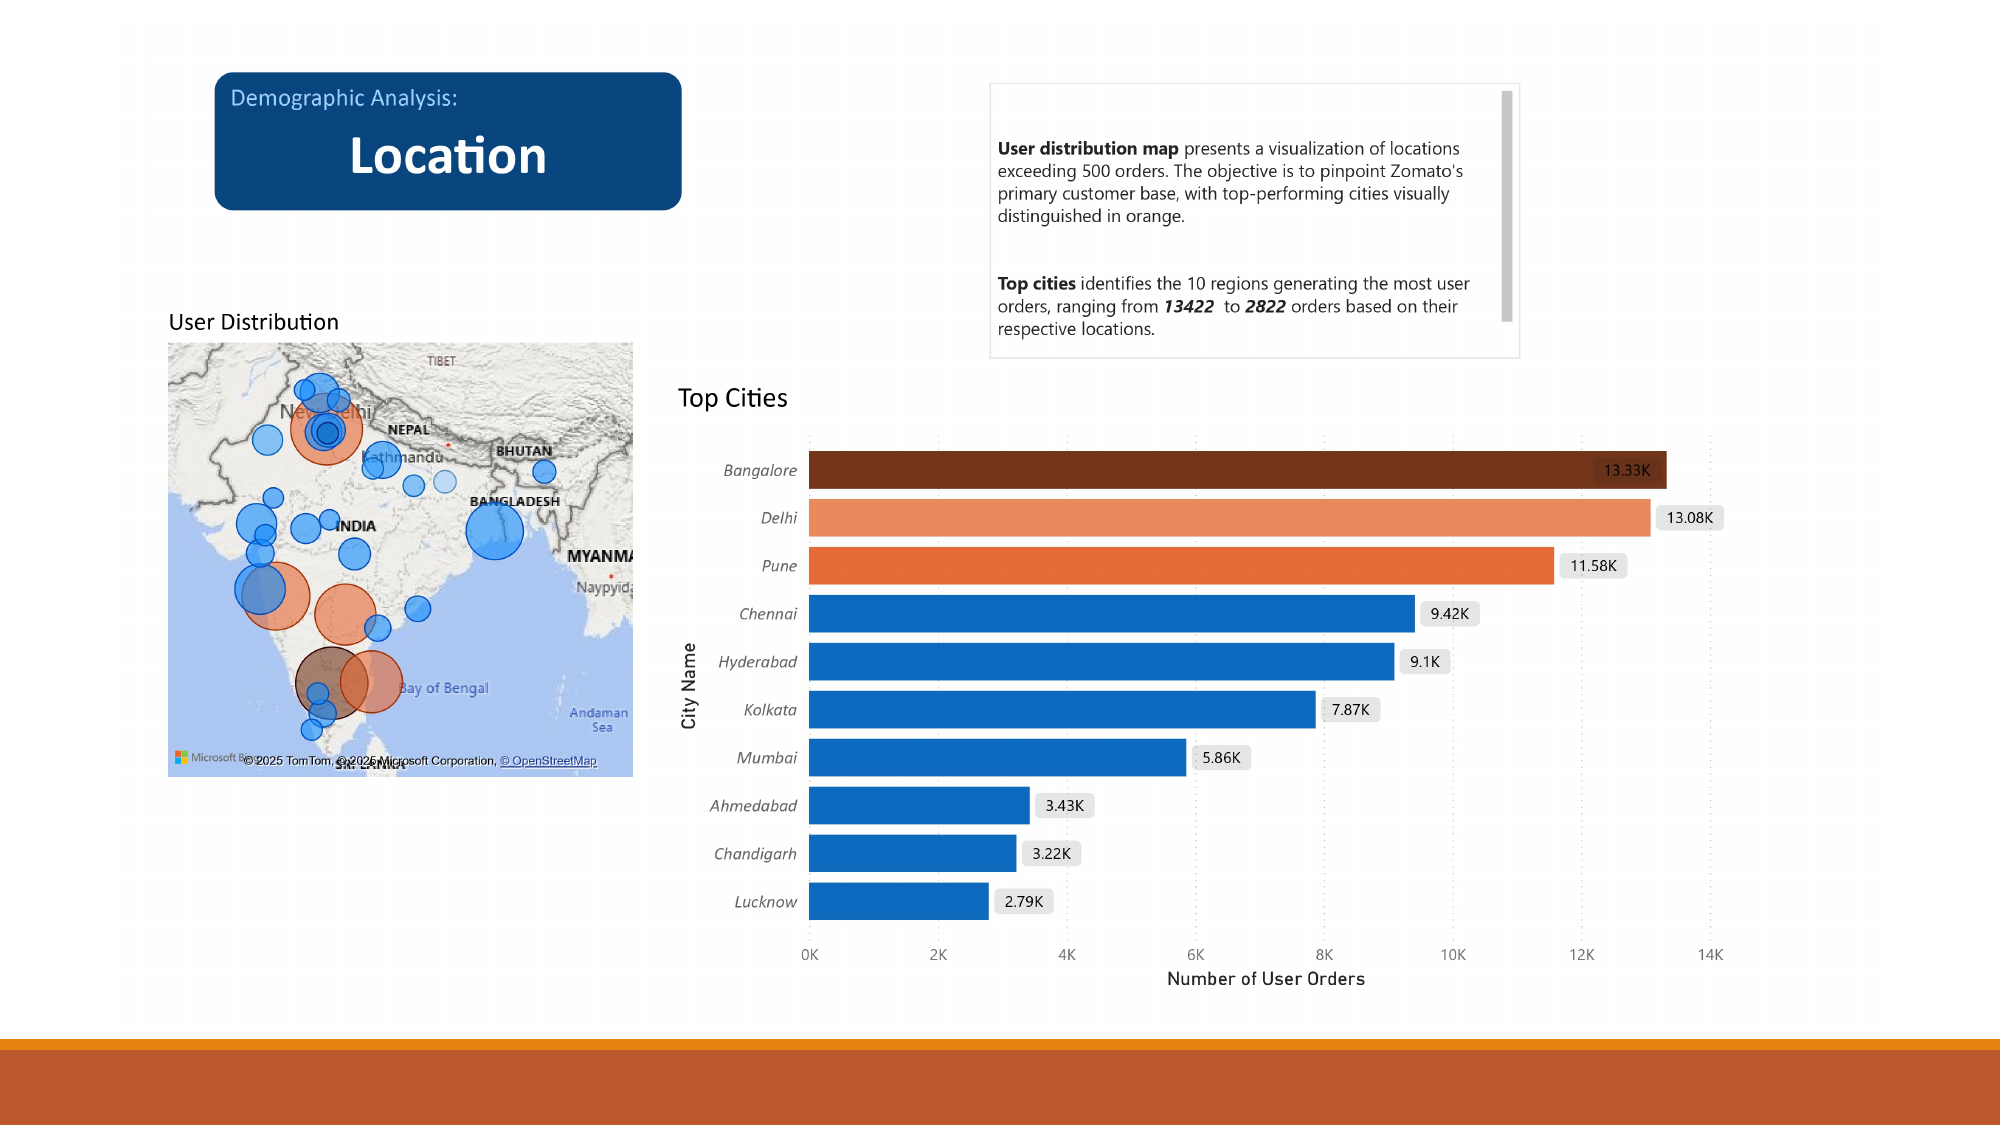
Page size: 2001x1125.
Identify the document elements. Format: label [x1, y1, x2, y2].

picture [119, 18, 1881, 1038]
